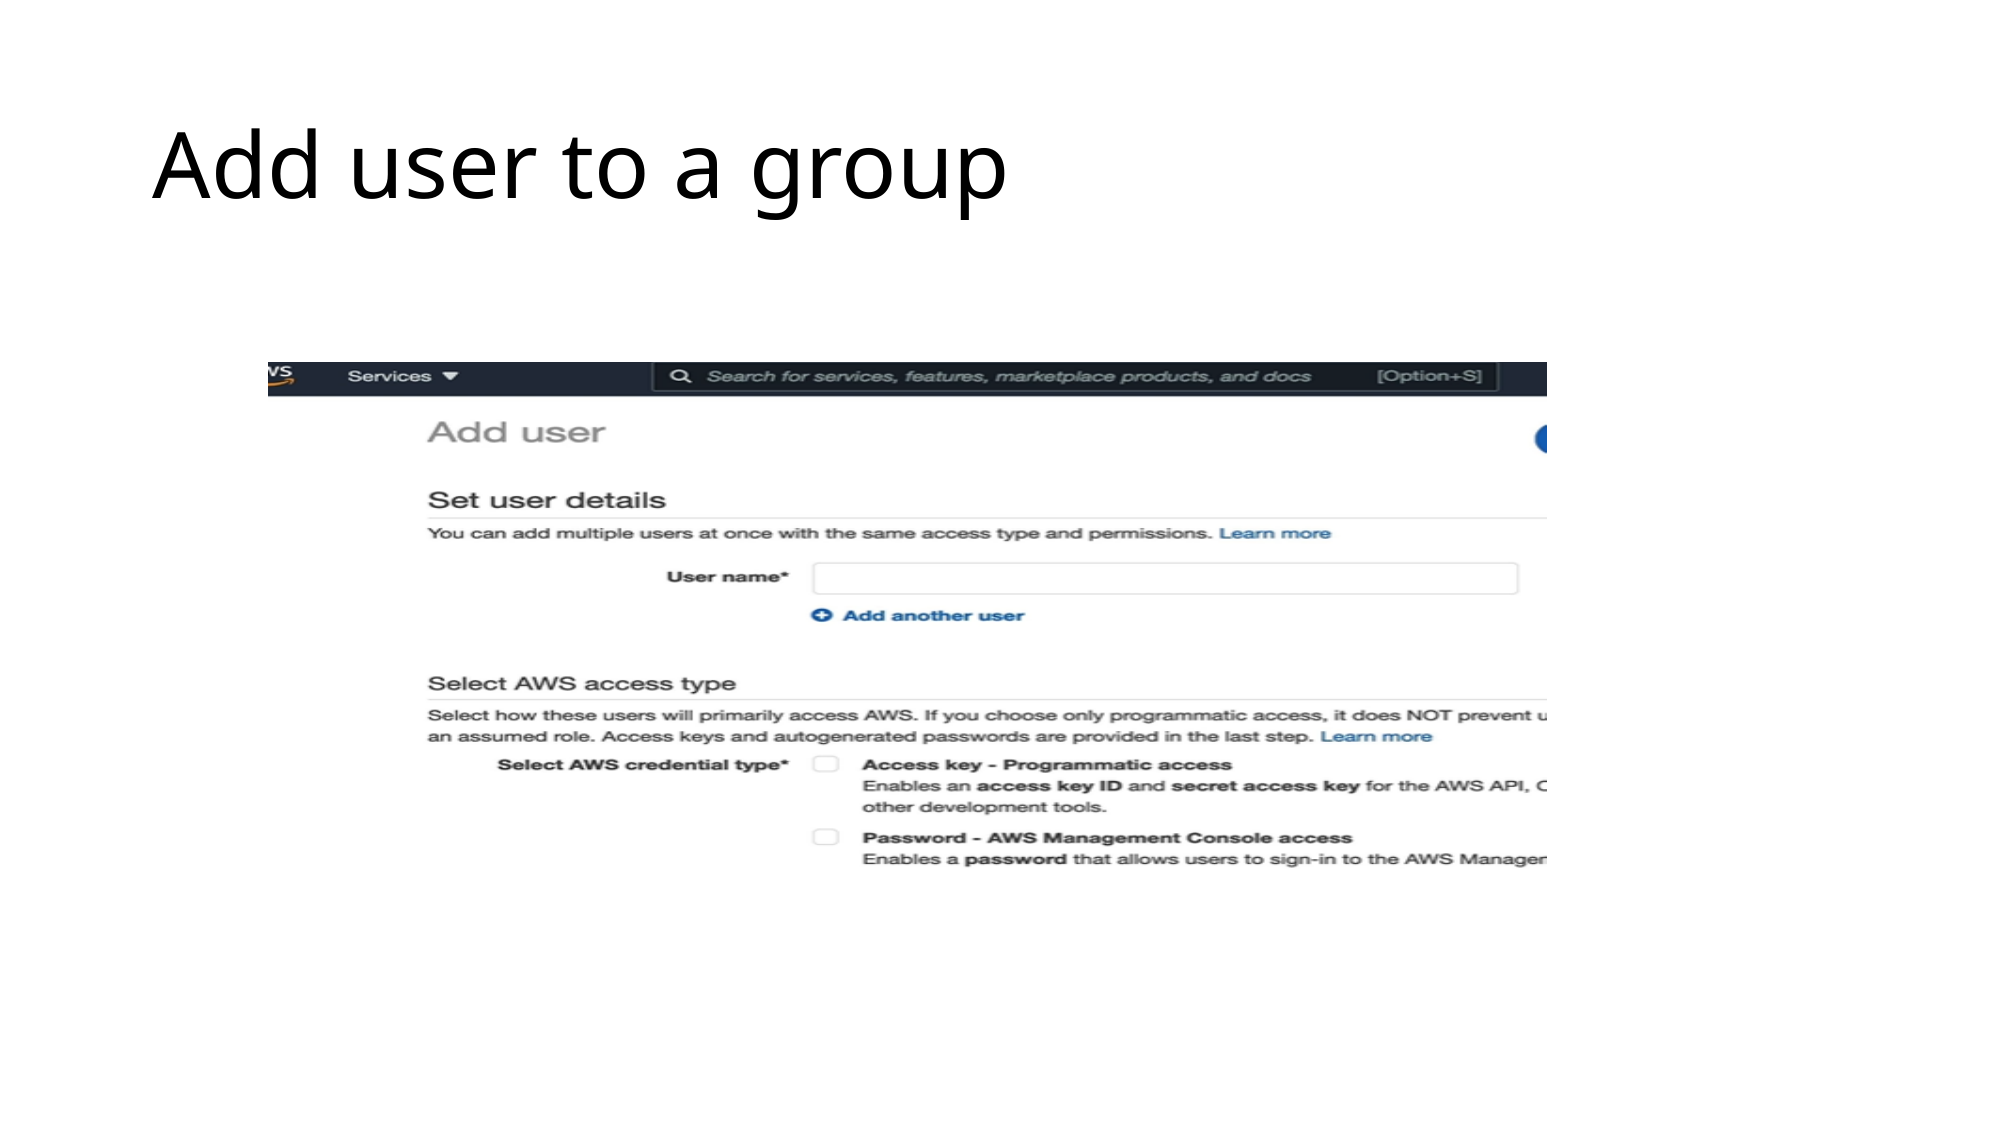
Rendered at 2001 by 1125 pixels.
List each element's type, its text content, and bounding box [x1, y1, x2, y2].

title Add user to a group [137, 59, 1863, 278]
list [268, 362, 1547, 895]
